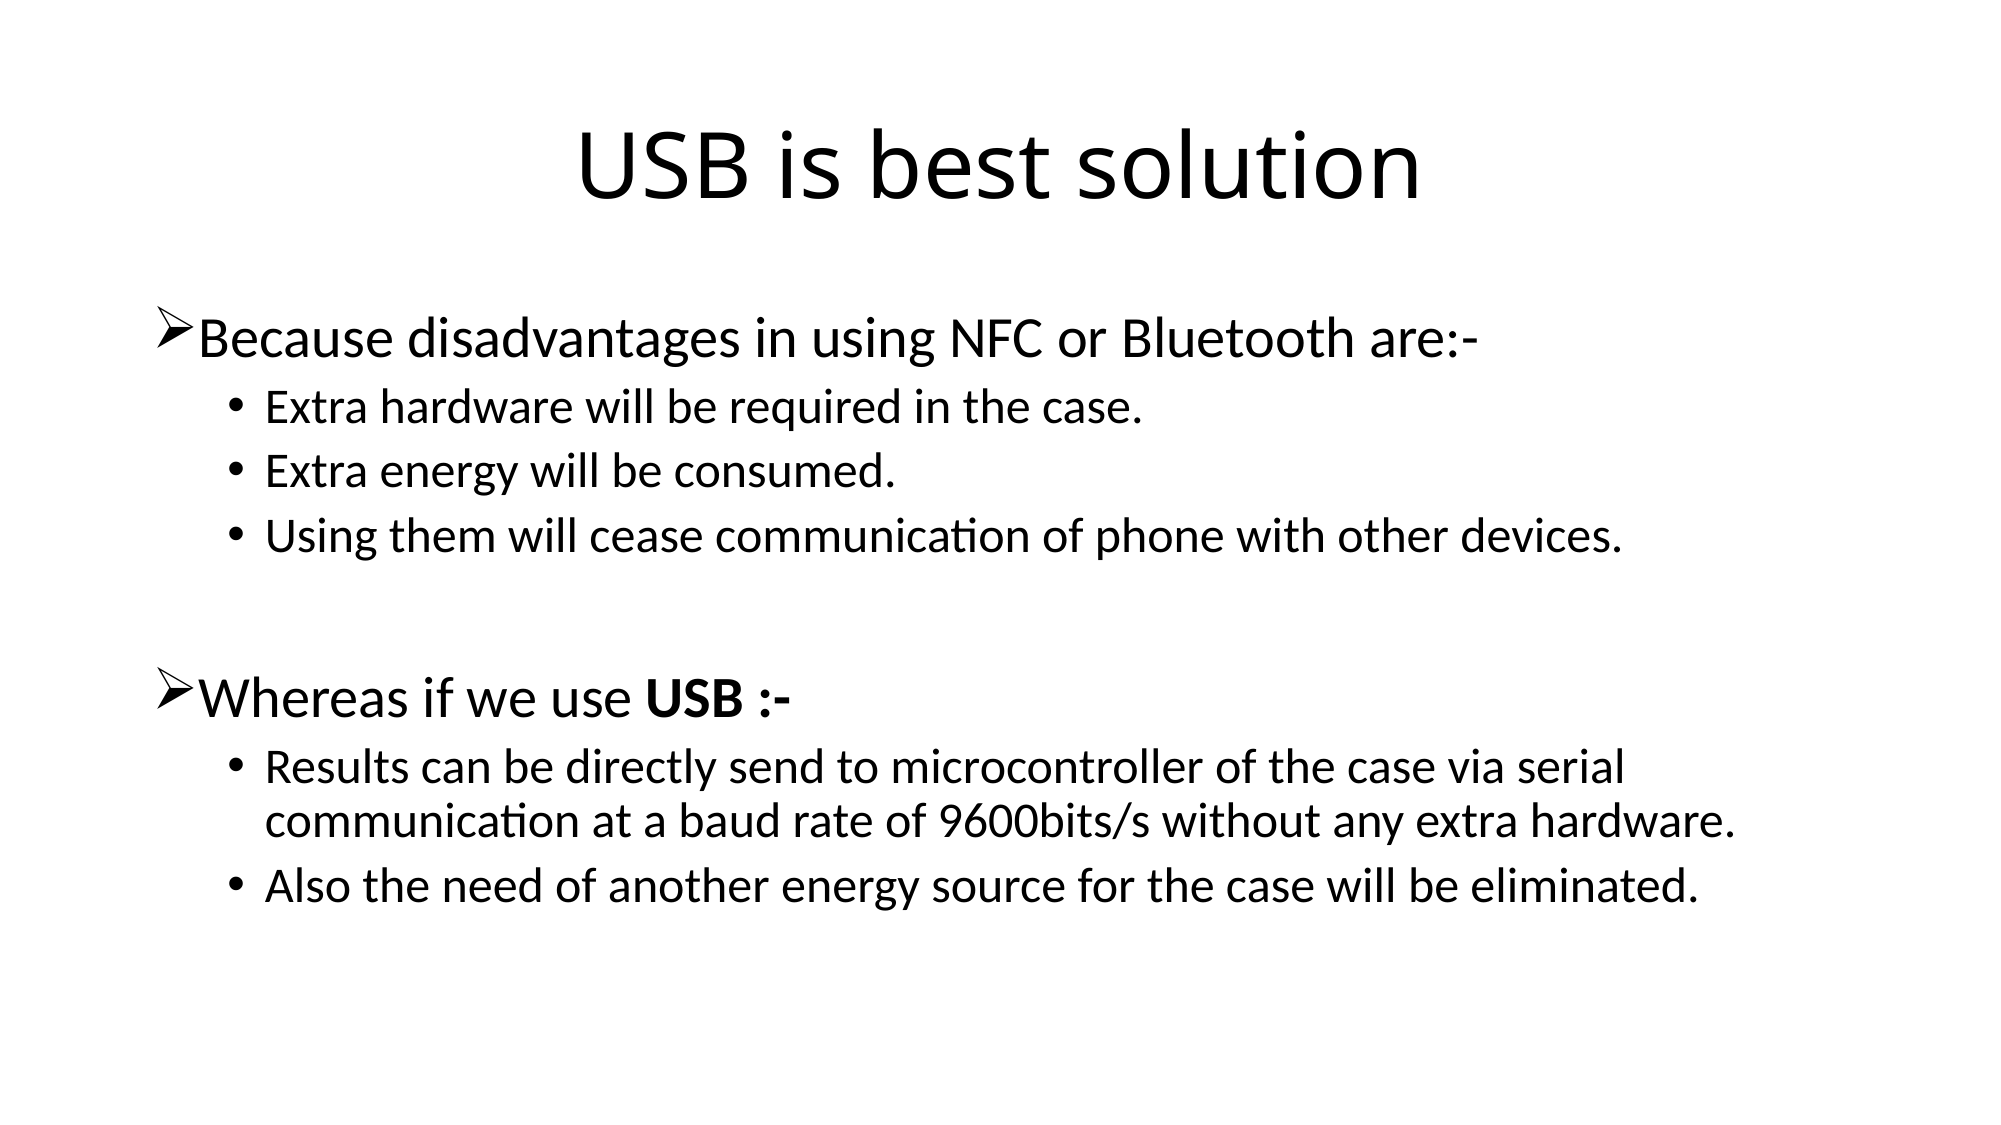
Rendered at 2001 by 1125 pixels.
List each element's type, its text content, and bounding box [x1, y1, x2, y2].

title USB is best solution [137, 59, 1863, 278]
list Because disadvantages in using NFC or Bluetooth are:- Extra hardware will be required in the case. Extra energy will be consumed. Using them will cease communication of phone with other devices. Whereas if we use USB :- Results can be directly send to microcontroller of the case via serial communication at a baud rate of 9600bits/s without any extra hardware. Also the need of another energy source for the case will be eliminated. [137, 299, 1863, 1014]
